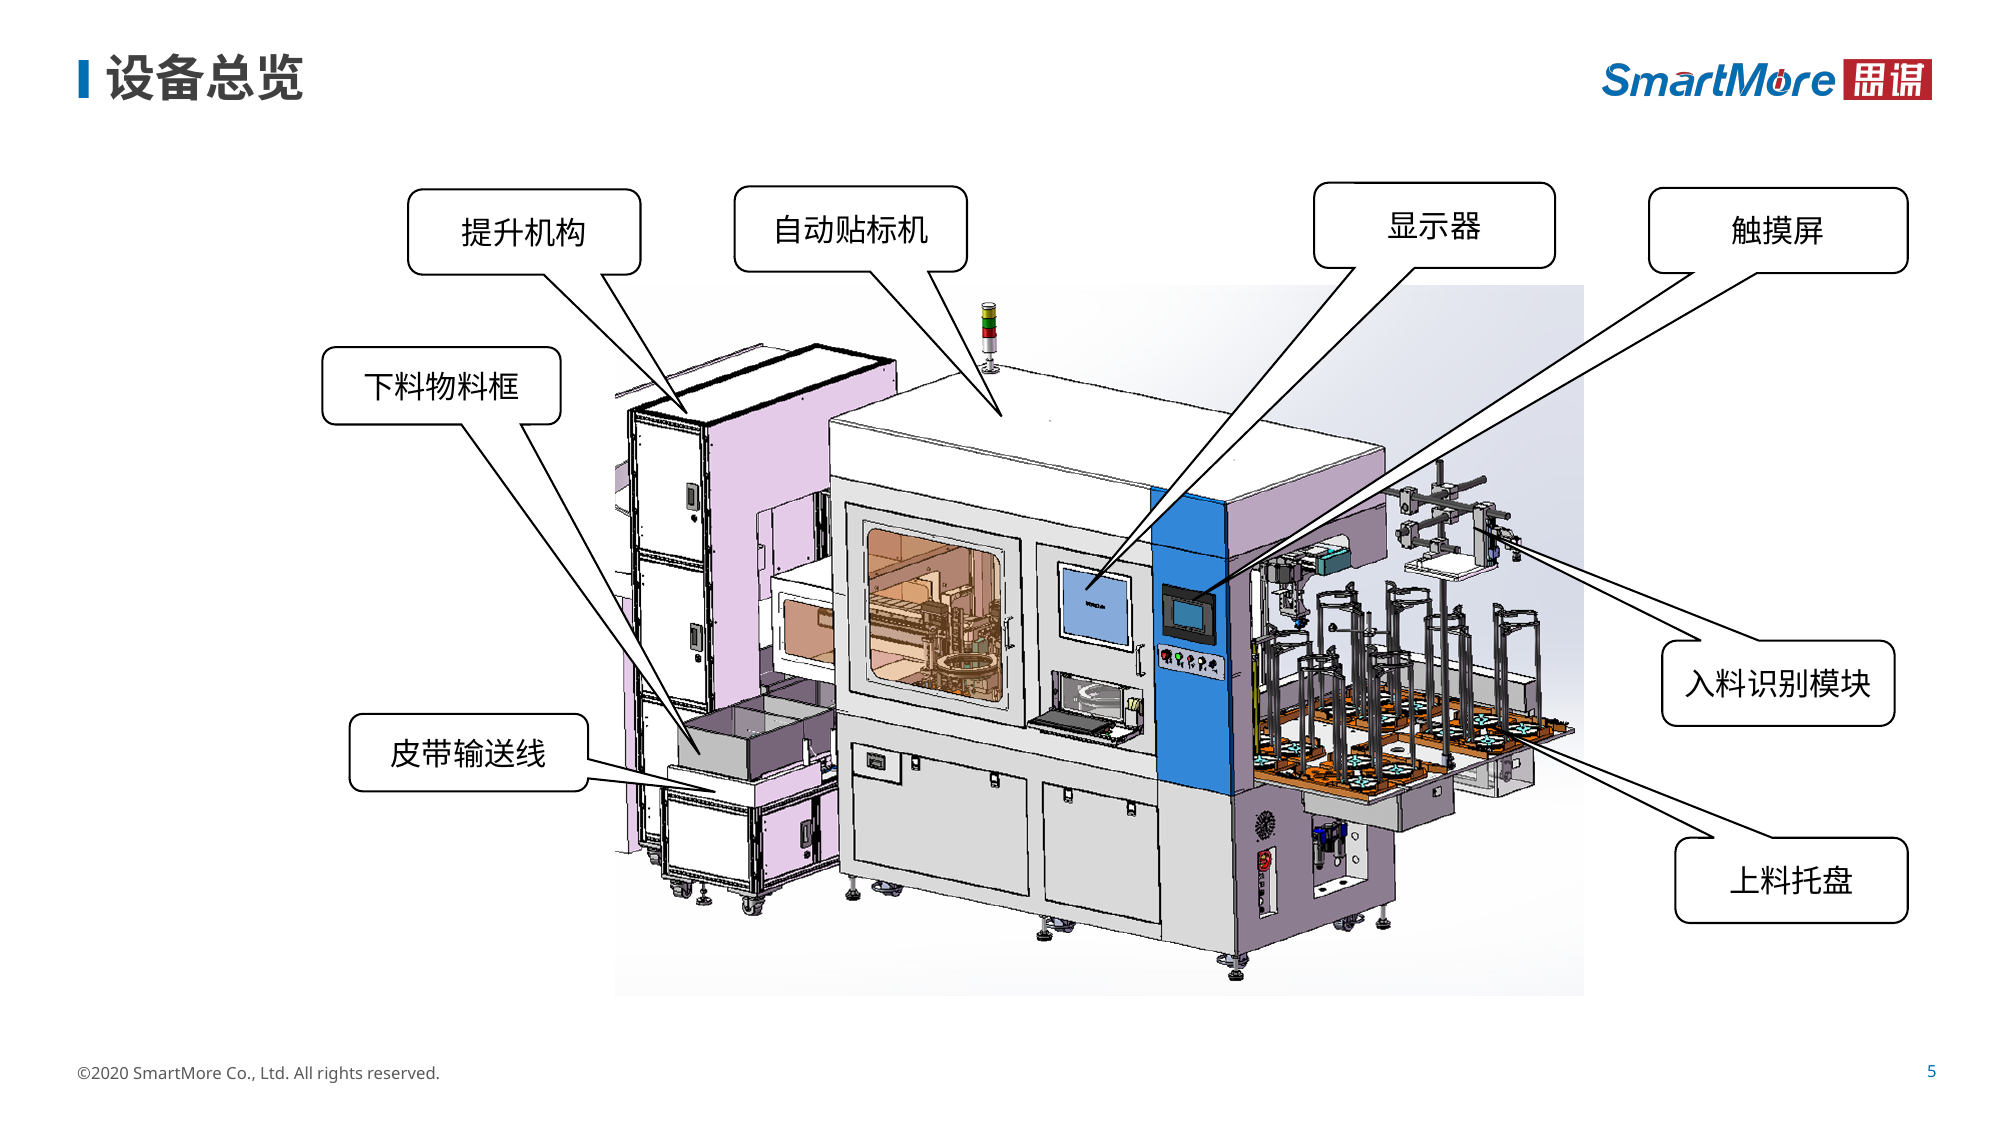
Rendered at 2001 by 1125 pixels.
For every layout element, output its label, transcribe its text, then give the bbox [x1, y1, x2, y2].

text_box 显示器 [1312, 181, 1557, 285]
text_box 下料物料框 [321, 346, 615, 640]
picture [615, 285, 1584, 996]
text_box 上料托盘 [1584, 762, 1909, 925]
text_box 自动贴标机 [733, 185, 969, 285]
text_box 入料识别模块 [1584, 570, 1896, 727]
title 设备总览 [90, 44, 1972, 117]
text_box 触摸屏 [1584, 186, 1909, 375]
text_box 皮带输送线 [348, 712, 615, 793]
text_box 提升机构 [406, 188, 642, 346]
